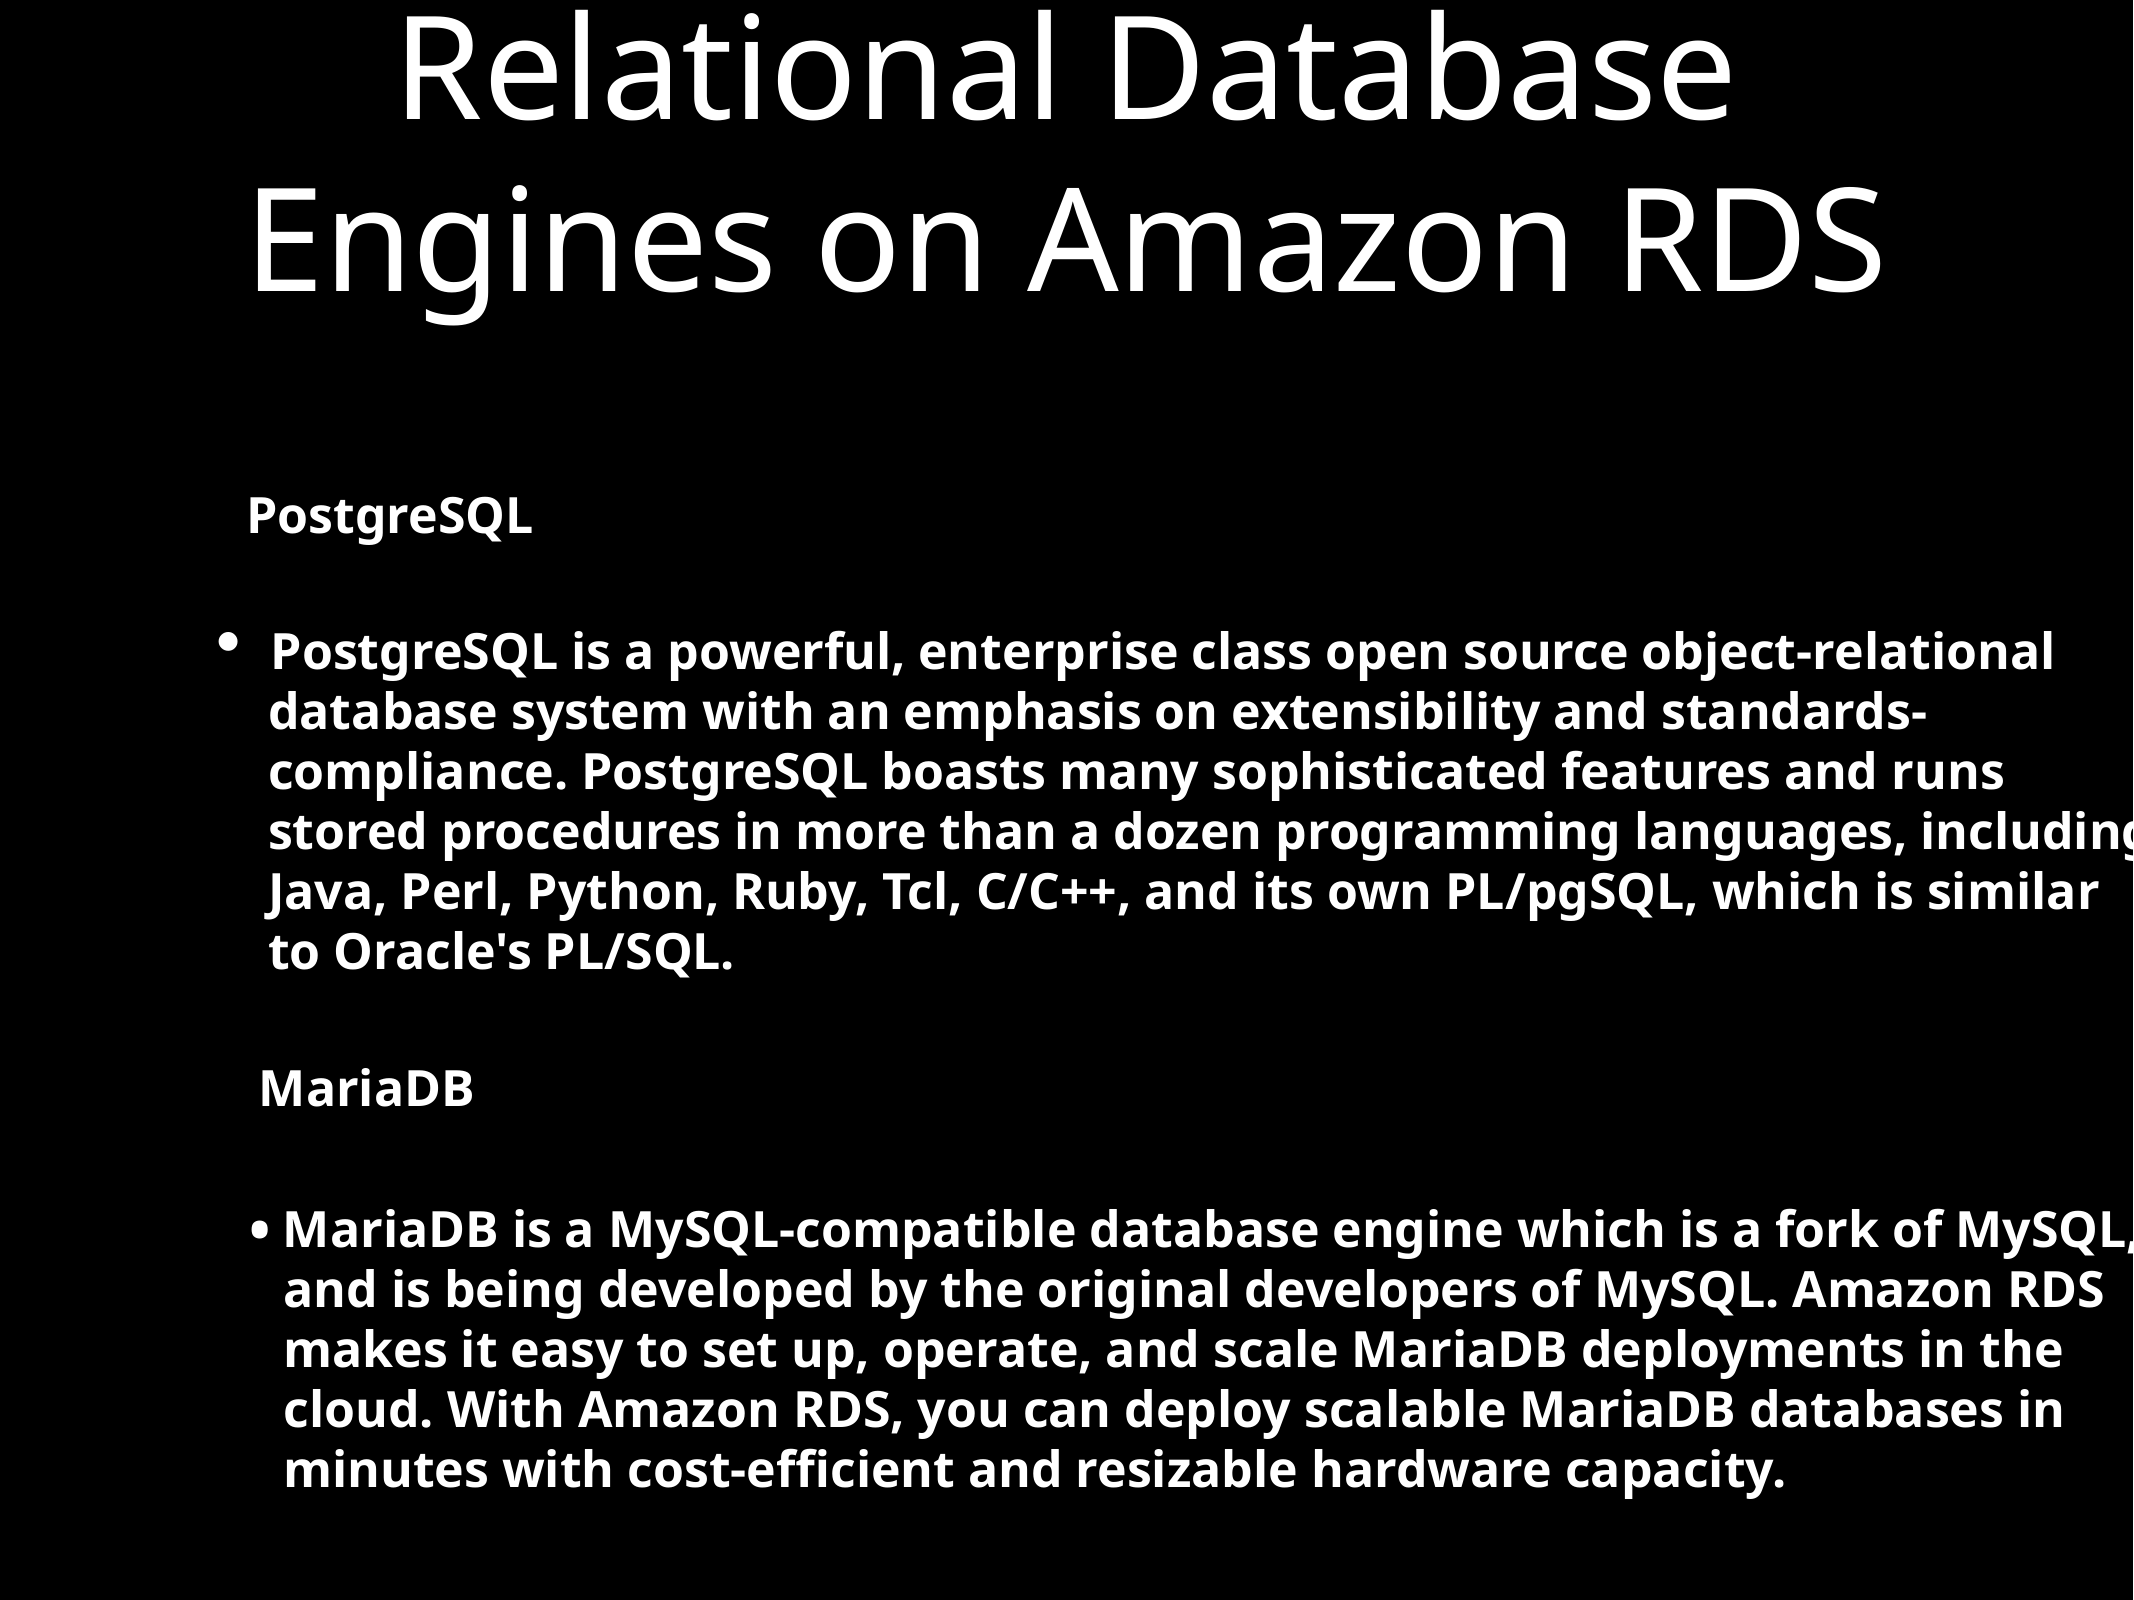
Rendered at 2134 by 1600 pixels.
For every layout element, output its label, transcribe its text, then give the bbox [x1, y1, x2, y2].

text_box PostgreSQL [238, 474, 543, 552]
title Relational Database Engines on Amazon RDS [194, 0, 1939, 330]
text_box PostgreSQL is a powerful, enterprise class open source object-relational database system with an emphasis on extensibility and standards- compliance. PostgreSQL boasts many sophisticated features and runs stored procedures in more than a dozen programming languages, including Java, Perl, Python, Ruby, Tcl, C/C++, and its own PL/pgSQL, which is similar to Oracle's PL/SQL. [207, 611, 2134, 989]
text_box MariaDB is a MySQL-compatible database engine which is a fork of MySQL, and is being developed by the original developers of MySQL. Amazon RDS makes it easy to set up, operate, and scale MariaDB deployments in the cloud. With Amazon RDS, you can deploy scalable MariaDB databases in minutes with cost-efficient and resizable hardware capacity. [236, 1189, 2134, 1507]
text_box MariaDB [250, 1048, 484, 1126]
